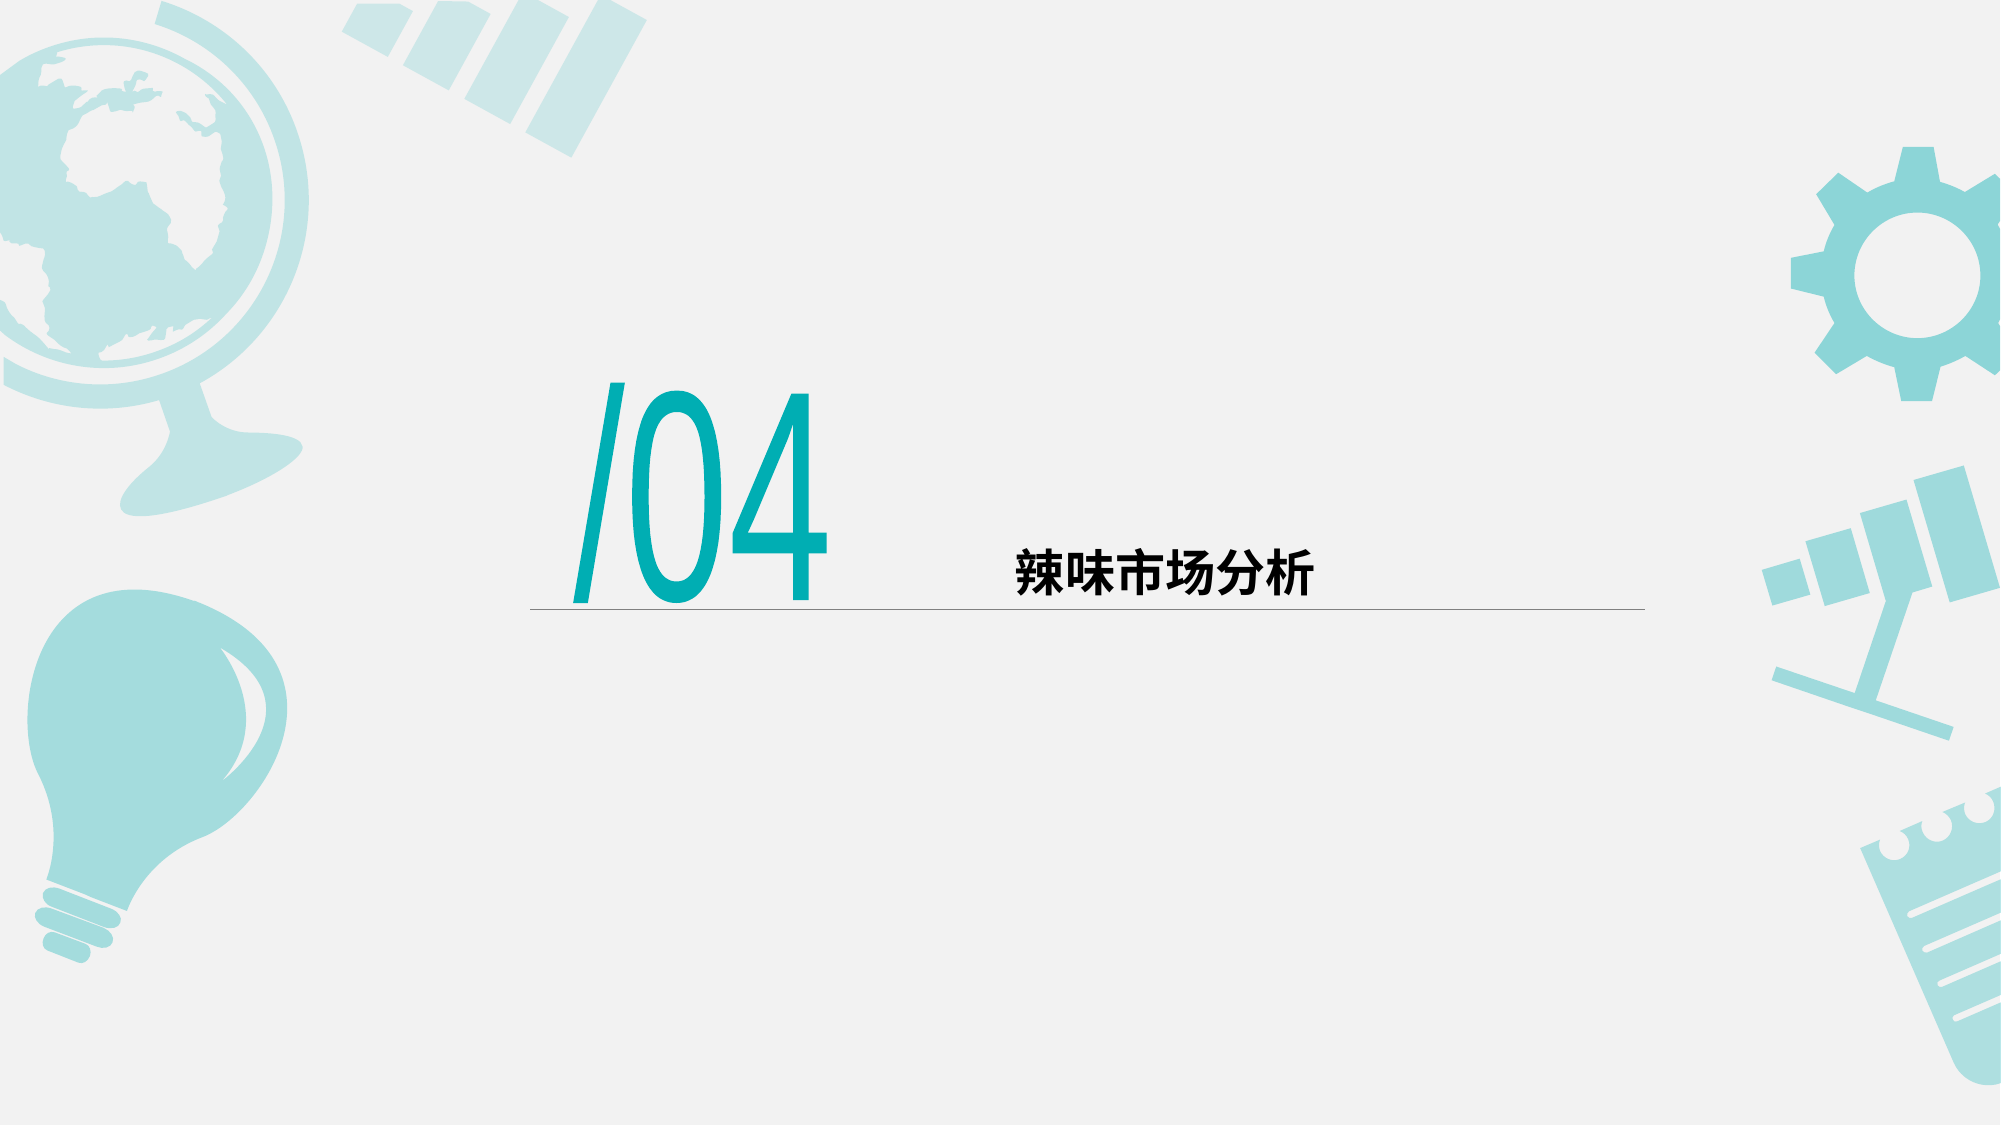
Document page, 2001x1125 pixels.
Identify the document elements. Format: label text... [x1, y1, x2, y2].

title 辣味市场分析 [999, 511, 1665, 641]
